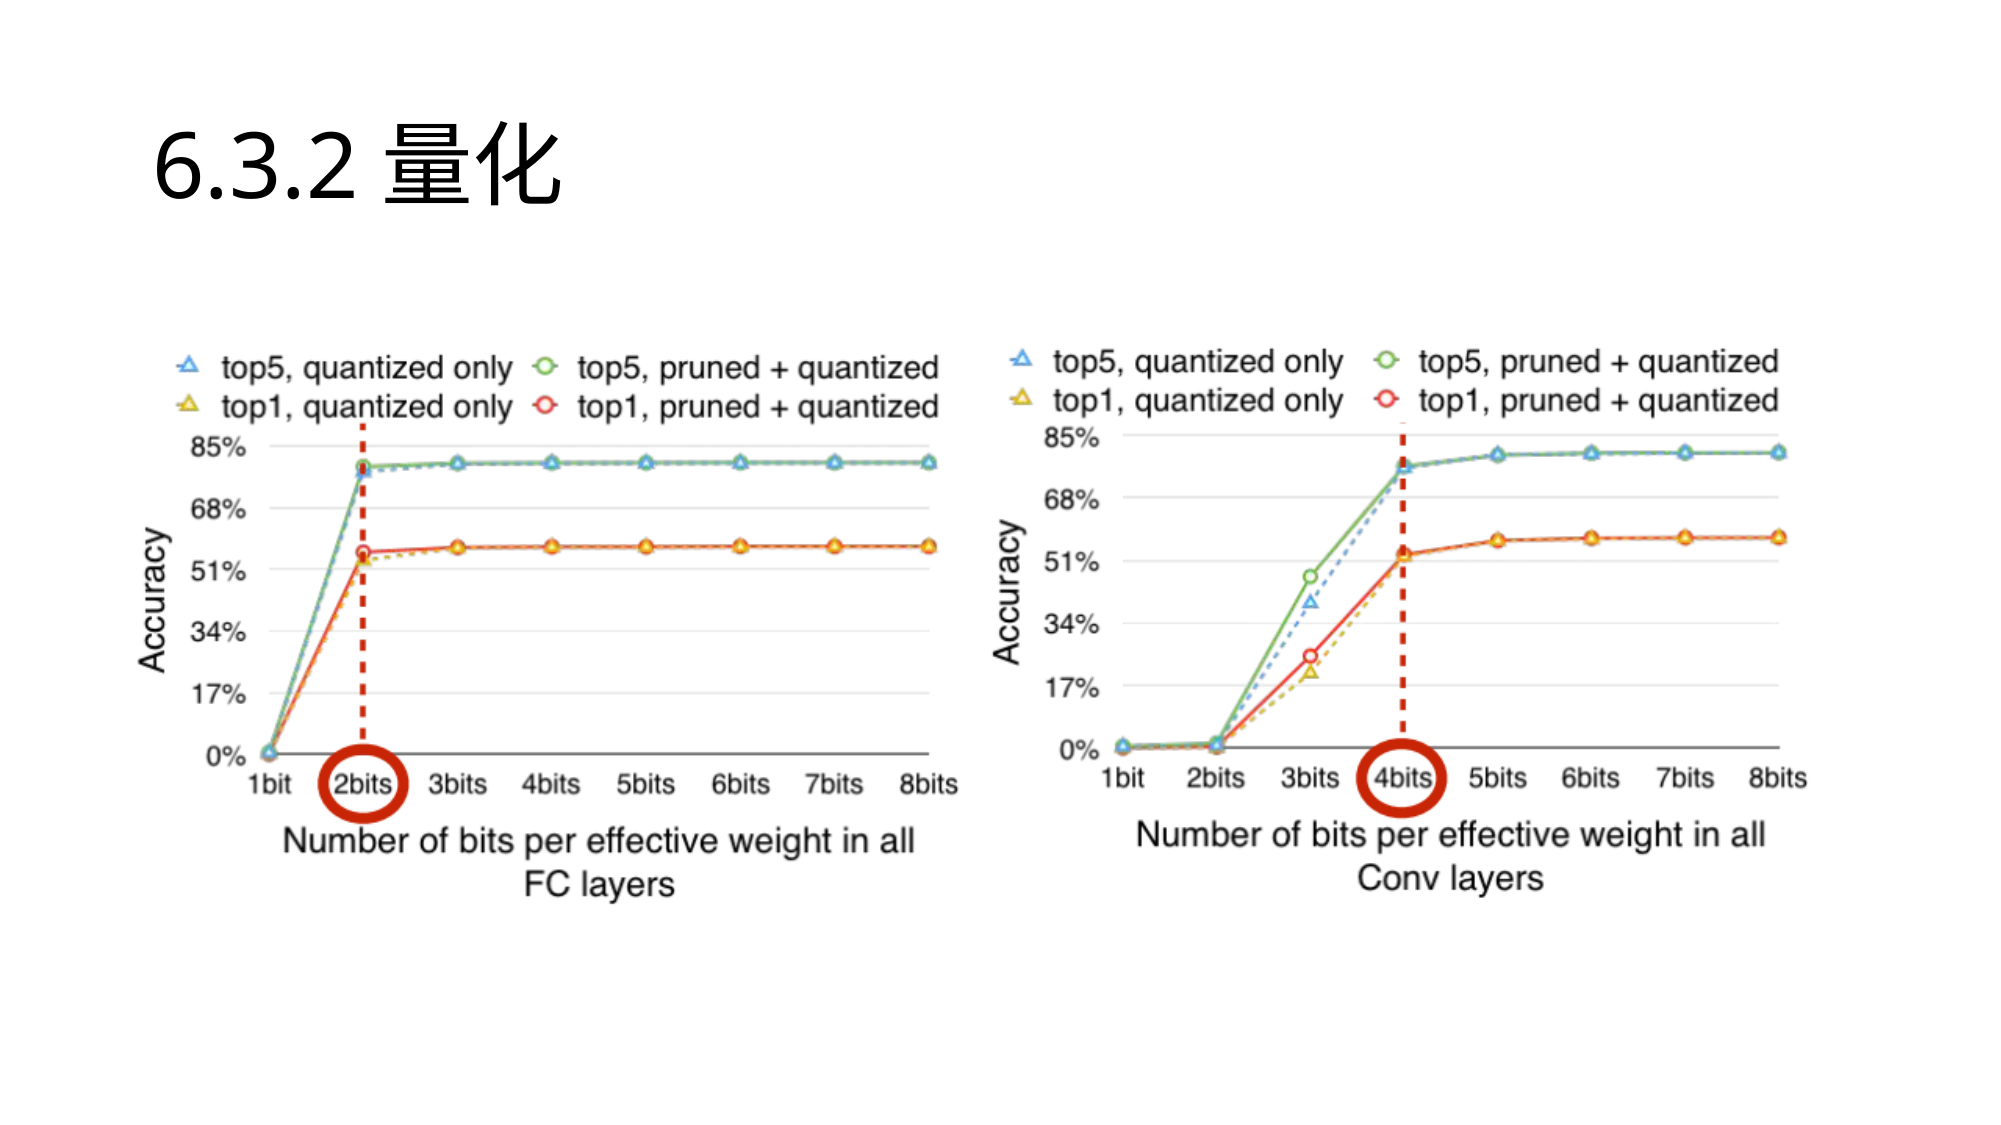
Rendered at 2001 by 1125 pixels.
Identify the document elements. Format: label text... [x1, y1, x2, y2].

list 使用更少的位数表示浮点数 比如32bit→16bit 几乎相同的精度 一半的存储空间 BNN [137, 299, 1863, 1014]
picture [77, 299, 1844, 912]
title 6.3.2量化 [137, 59, 1863, 278]
